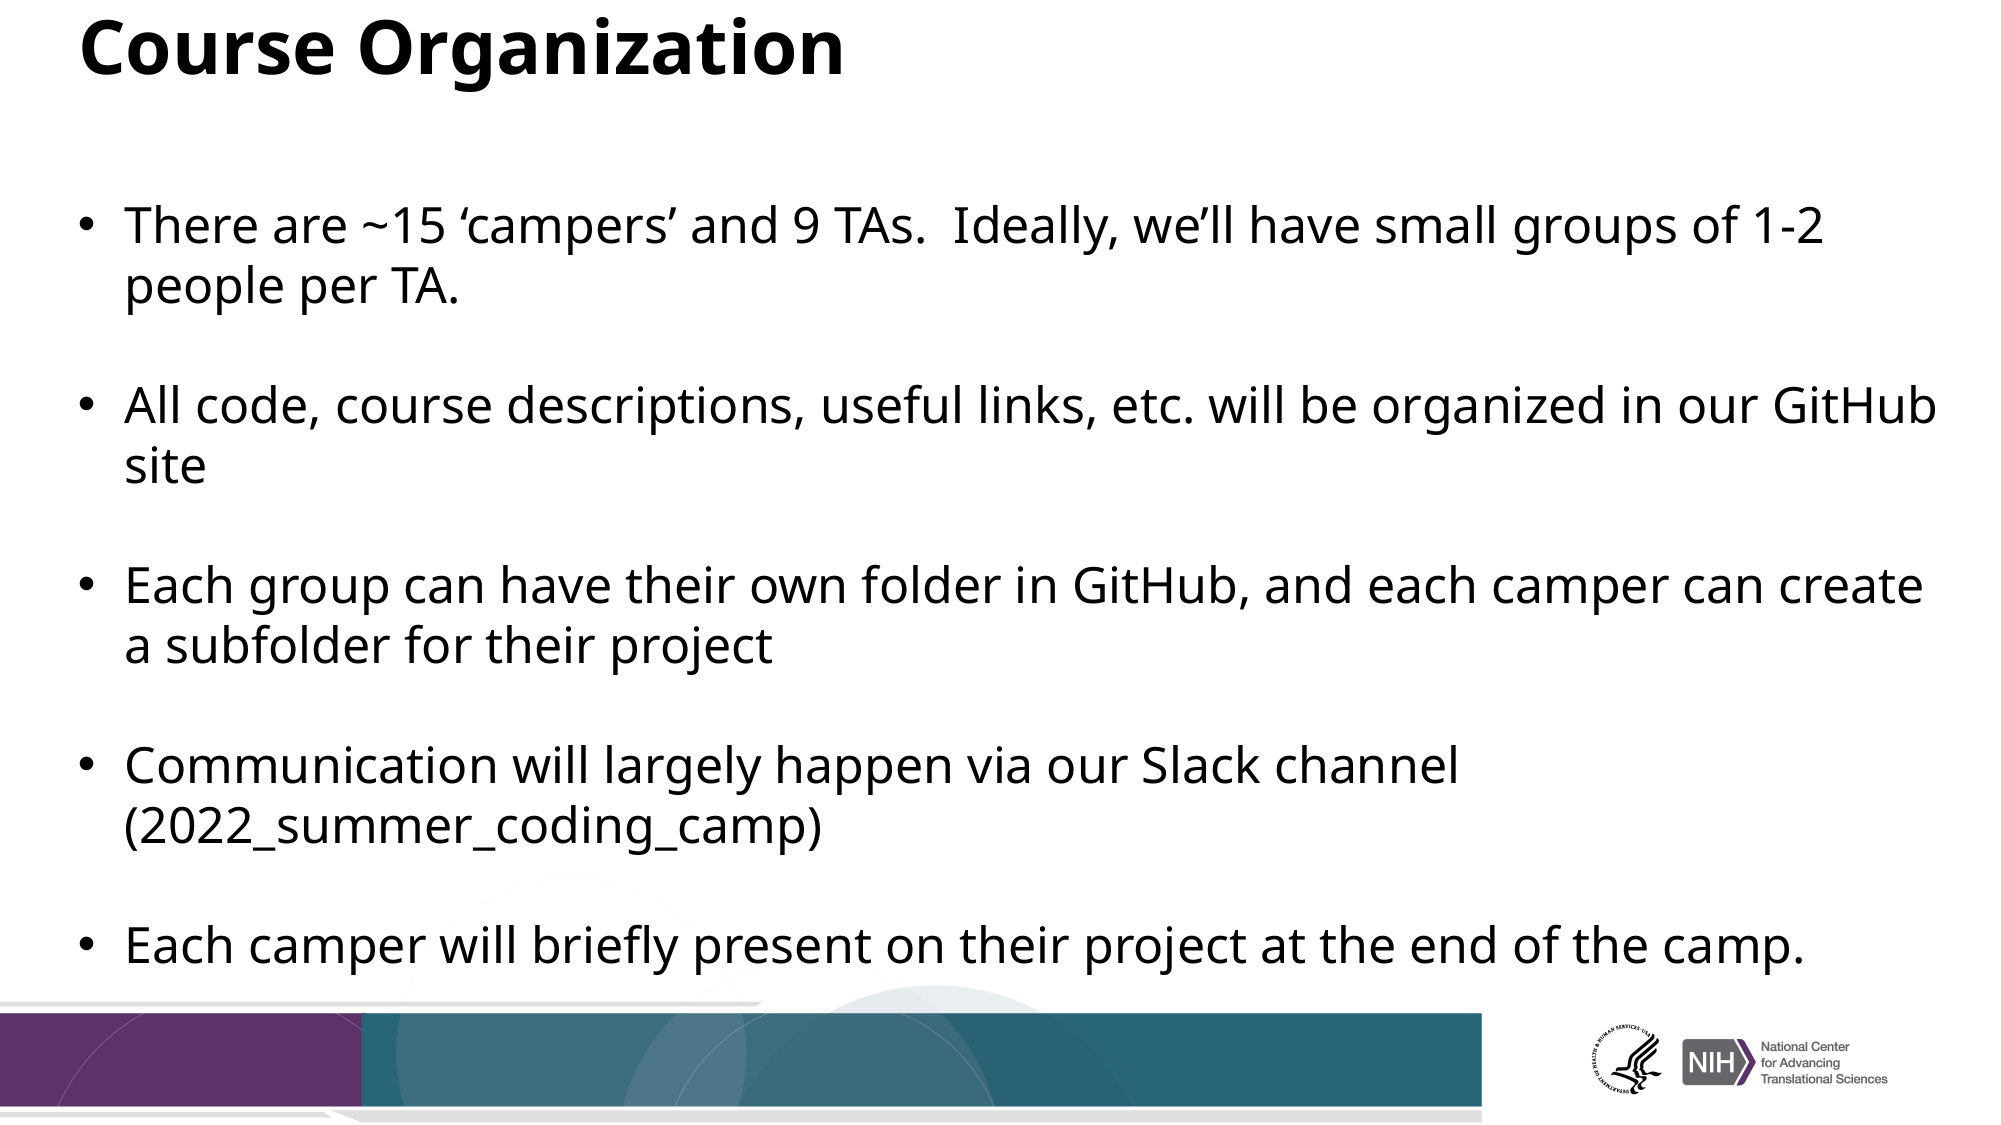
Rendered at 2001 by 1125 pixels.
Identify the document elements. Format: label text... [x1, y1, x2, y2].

text_box There are ~15 ‘campers’ and 9 TAs. Ideally, we’ll have small groups of 1-2 people per TA. All code, course descriptions, useful links, etc. will be organized in our GitHub site Each group can have their own folder in GitHub, and each camper can create a subfolder for their project Communication will largely happen via our Slack channel (2022_summer_coding_camp) Each camper will briefly present on their project at the end of the camp. [63, 185, 1960, 981]
picture [0, 0, 2000, 1125]
title Course Organization [63, 0, 1979, 186]
